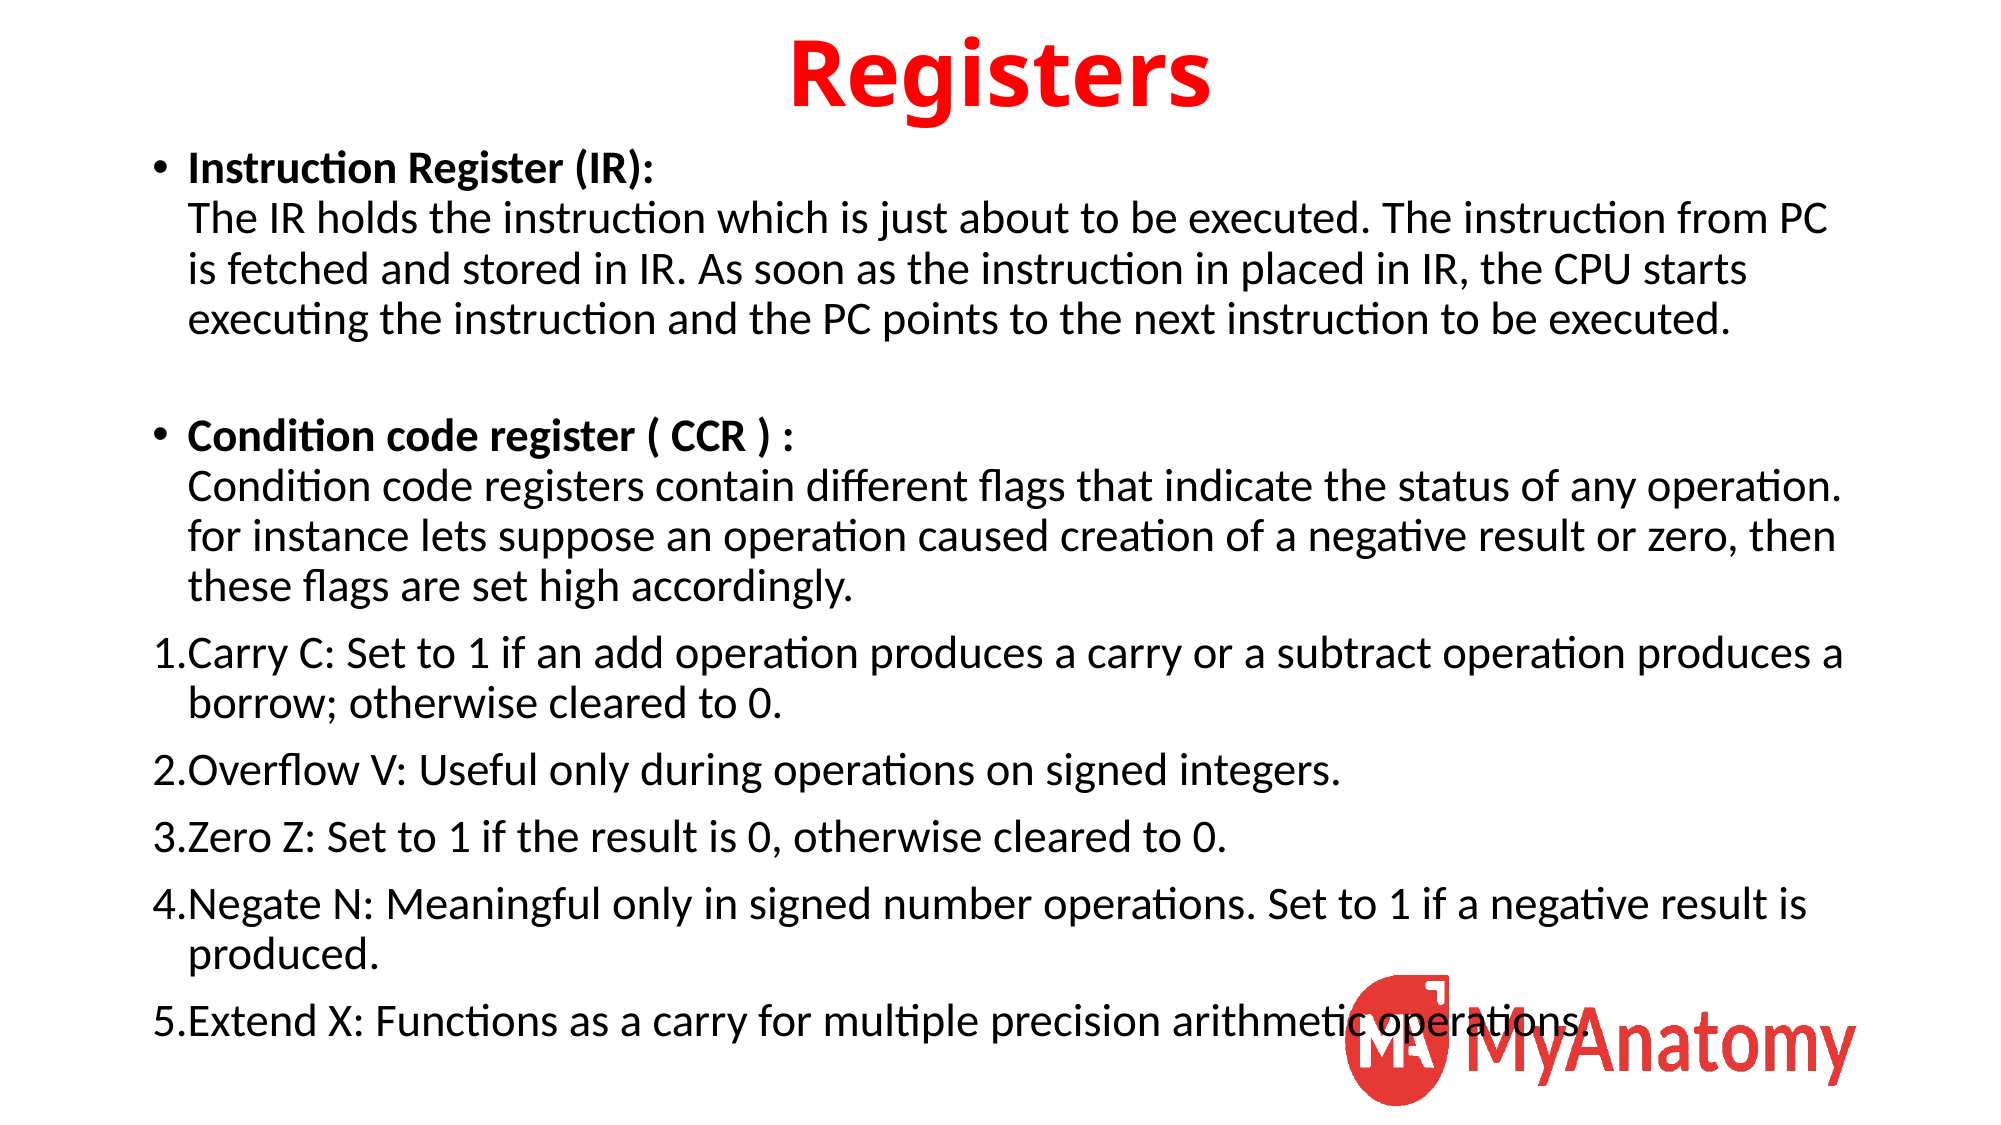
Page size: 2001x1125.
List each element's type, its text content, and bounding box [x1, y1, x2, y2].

picture [1337, 1066, 1863, 1125]
title Registers [137, 18, 1863, 136]
list Instruction Register (IR): The IR holds the instruction which is just about to be executed. The instruction from PC is fetched and stored in IR. As soon as the instruction in placed in IR, the CPU starts executing the instruction and the PC points to the next instruction to be executed. Condition code register ( CCR ) : Condition code registers contain different flags that indicate the status of any operation. for instance lets suppose an operation caused creation of a negative result or zero, then these flags are set high accordingly. Carry C: Set to 1 if an add operation produces a carry or a subtract operation produces a borrow; otherwise cleared to 0. Overflow V: Useful only during operations on signed integers. Zero Z: Set to 1 if the result is 0, otherwise cleared to 0. Negate N: Meaningful only in signed number operations. Set to 1 if a negative result is produced. Extend X: Functions as a carry for multiple precision arithmetic operations. [137, 136, 1863, 1066]
